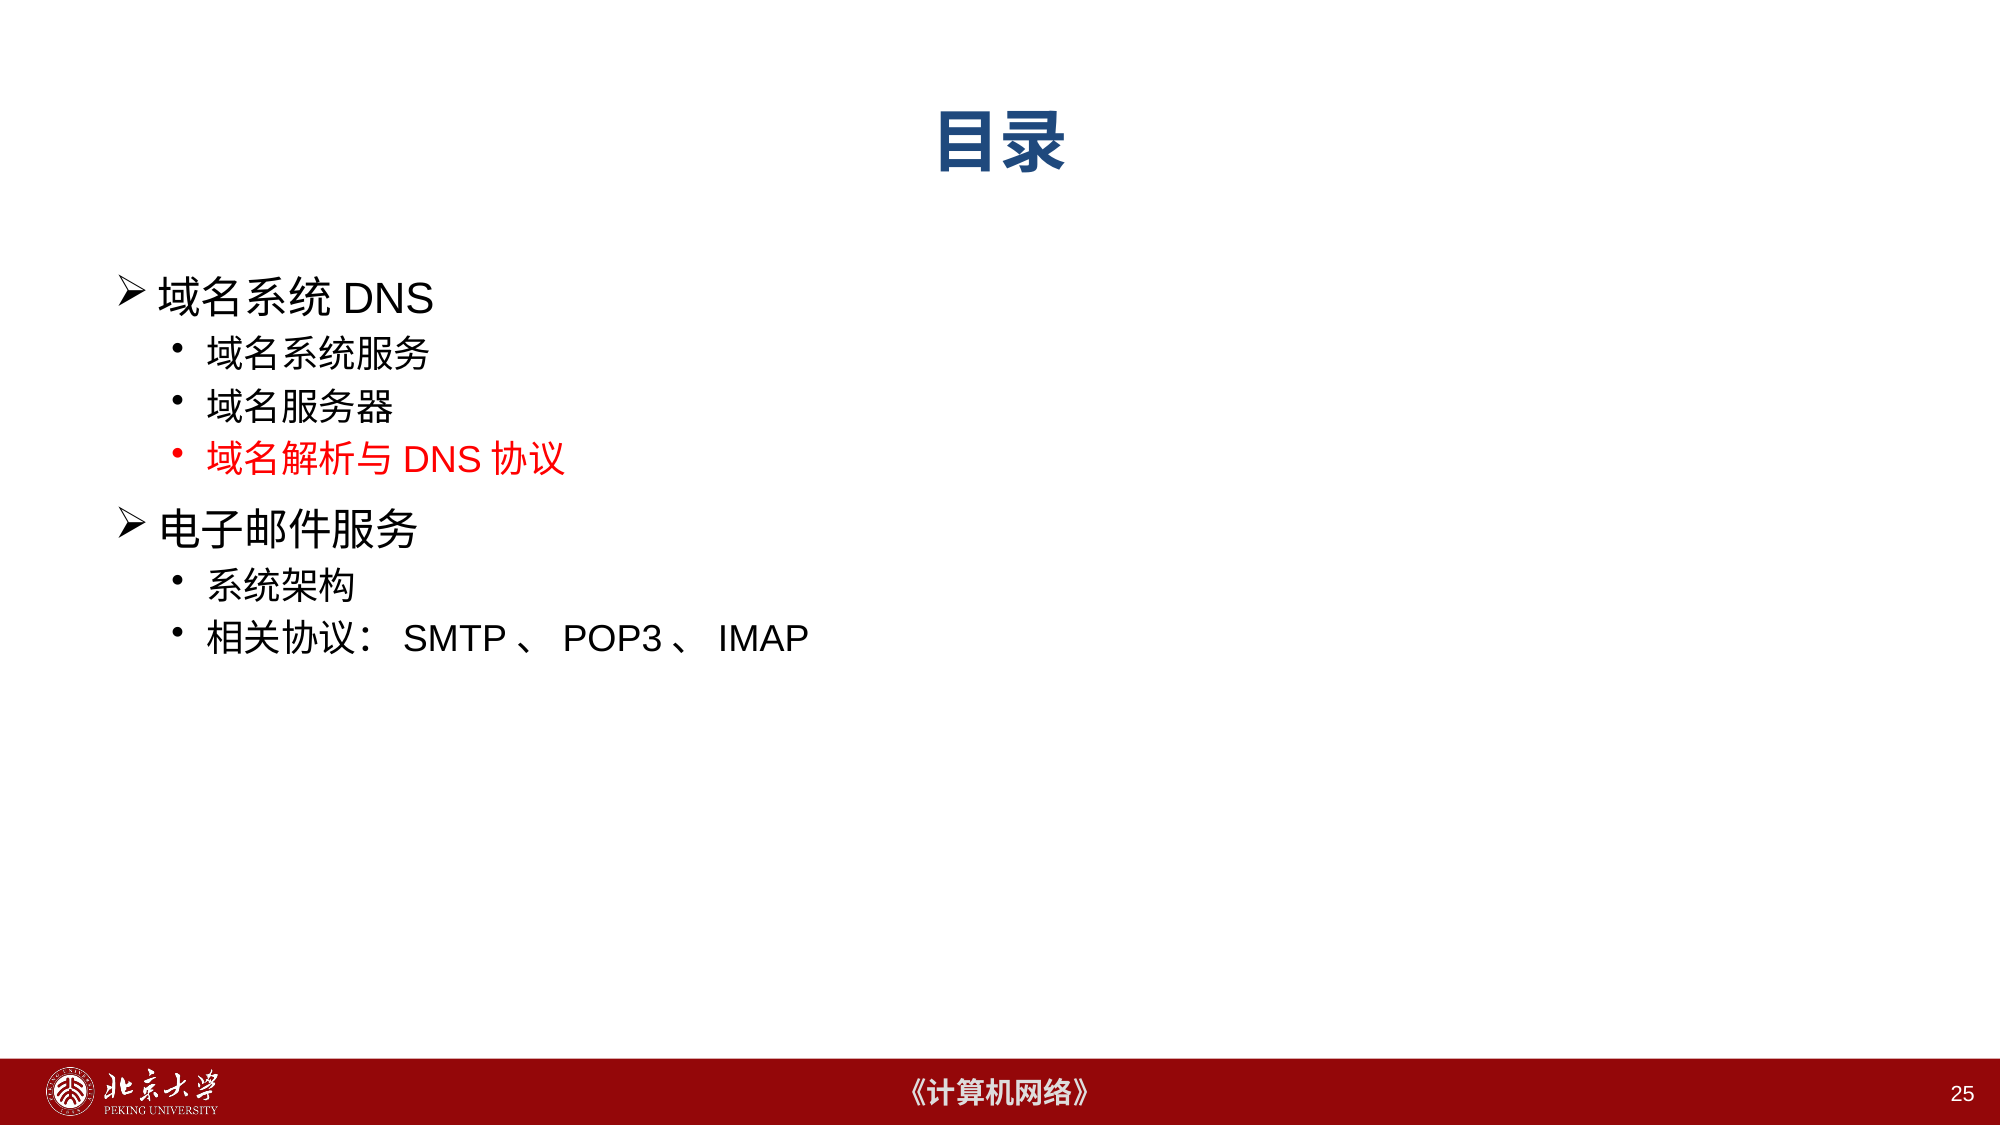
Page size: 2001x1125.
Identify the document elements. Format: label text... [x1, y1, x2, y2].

title 目录 [99, 45, 1900, 233]
slide_number 25 [1522, 1072, 1990, 1125]
list 域名系统DNS 域名系统服务 域名服务器 域名解析与DNS协议 电子邮件服务 系统架构 相关协议：SMTP、POP3、IMAP [99, 262, 1900, 1005]
picture [46, 1067, 218, 1116]
